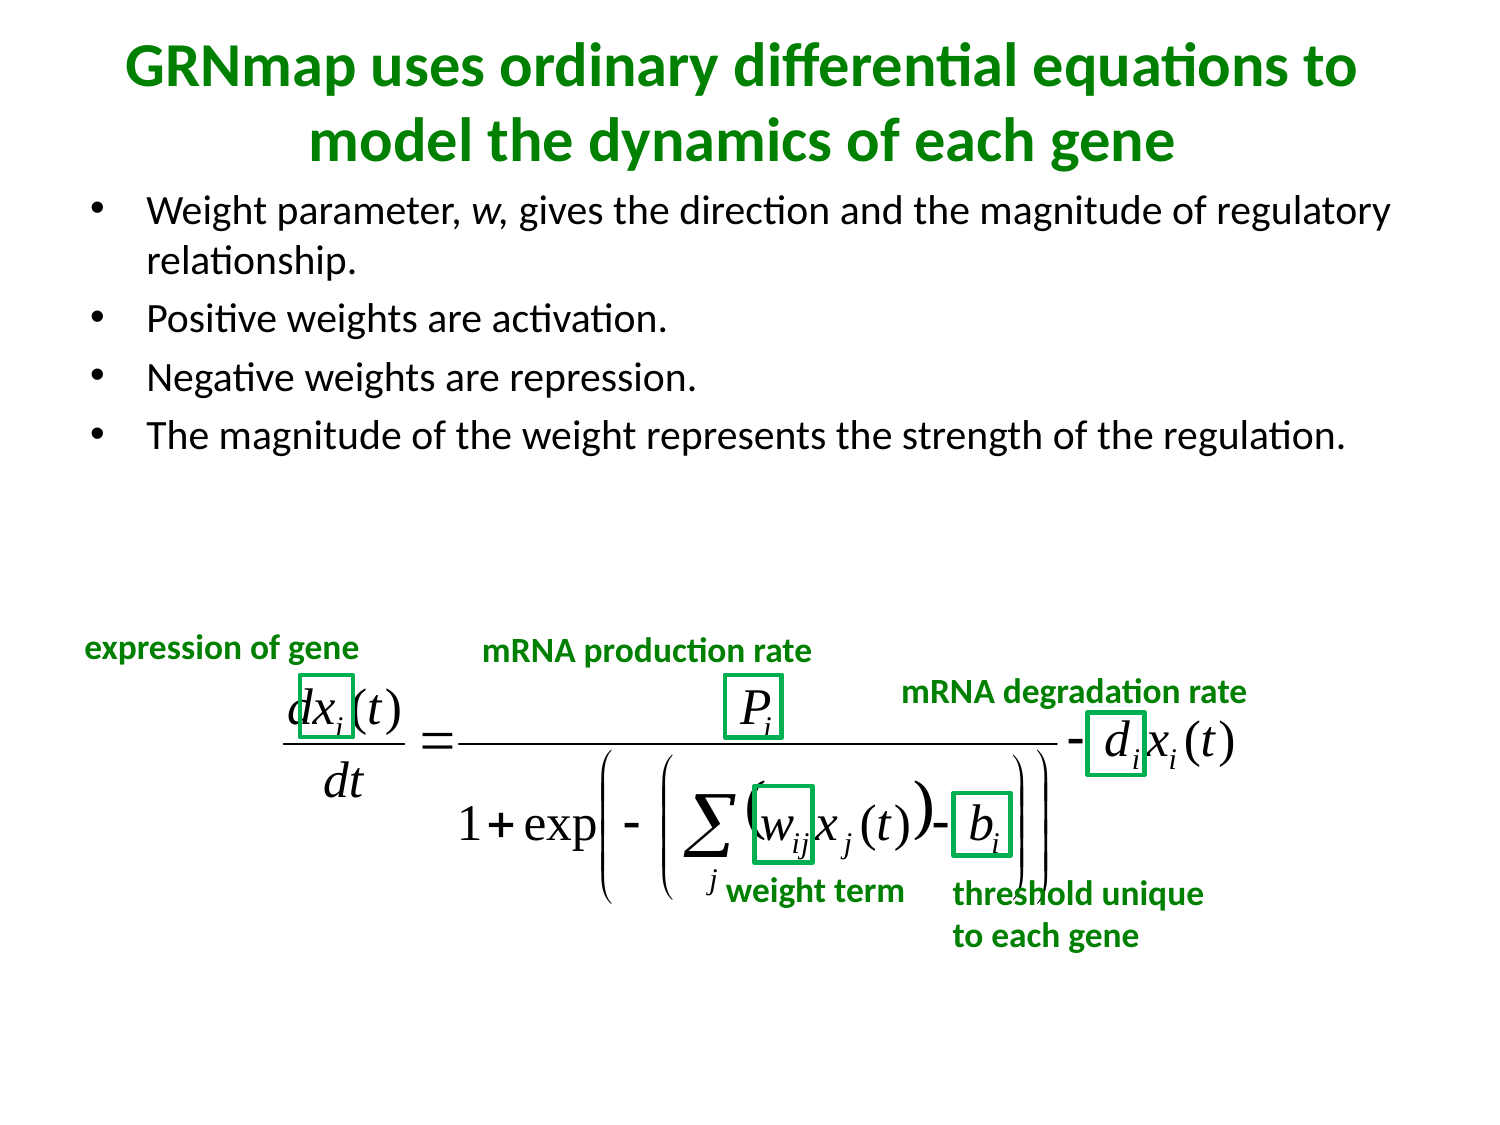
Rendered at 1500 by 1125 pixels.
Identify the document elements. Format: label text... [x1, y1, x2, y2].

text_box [274, 675, 1245, 916]
list Weight parameter, w, gives the direction and the magnitude of regulatory relationship. Positive weights are activation. Negative weights are repression. The magnitude of the weight represents the strength of the regulation. [75, 174, 1425, 650]
text_box [869, 623, 1445, 1012]
text_box expression of gene [69, 616, 378, 675]
text_box mRNA degradation rate [886, 660, 1263, 718]
text_box mRNA production rate [467, 619, 828, 673]
title GRNmap uses ordinary differential equations to model the dynamics of each gene [0, 5, 1500, 193]
text_box threshold unique to each gene [937, 924, 1228, 963]
